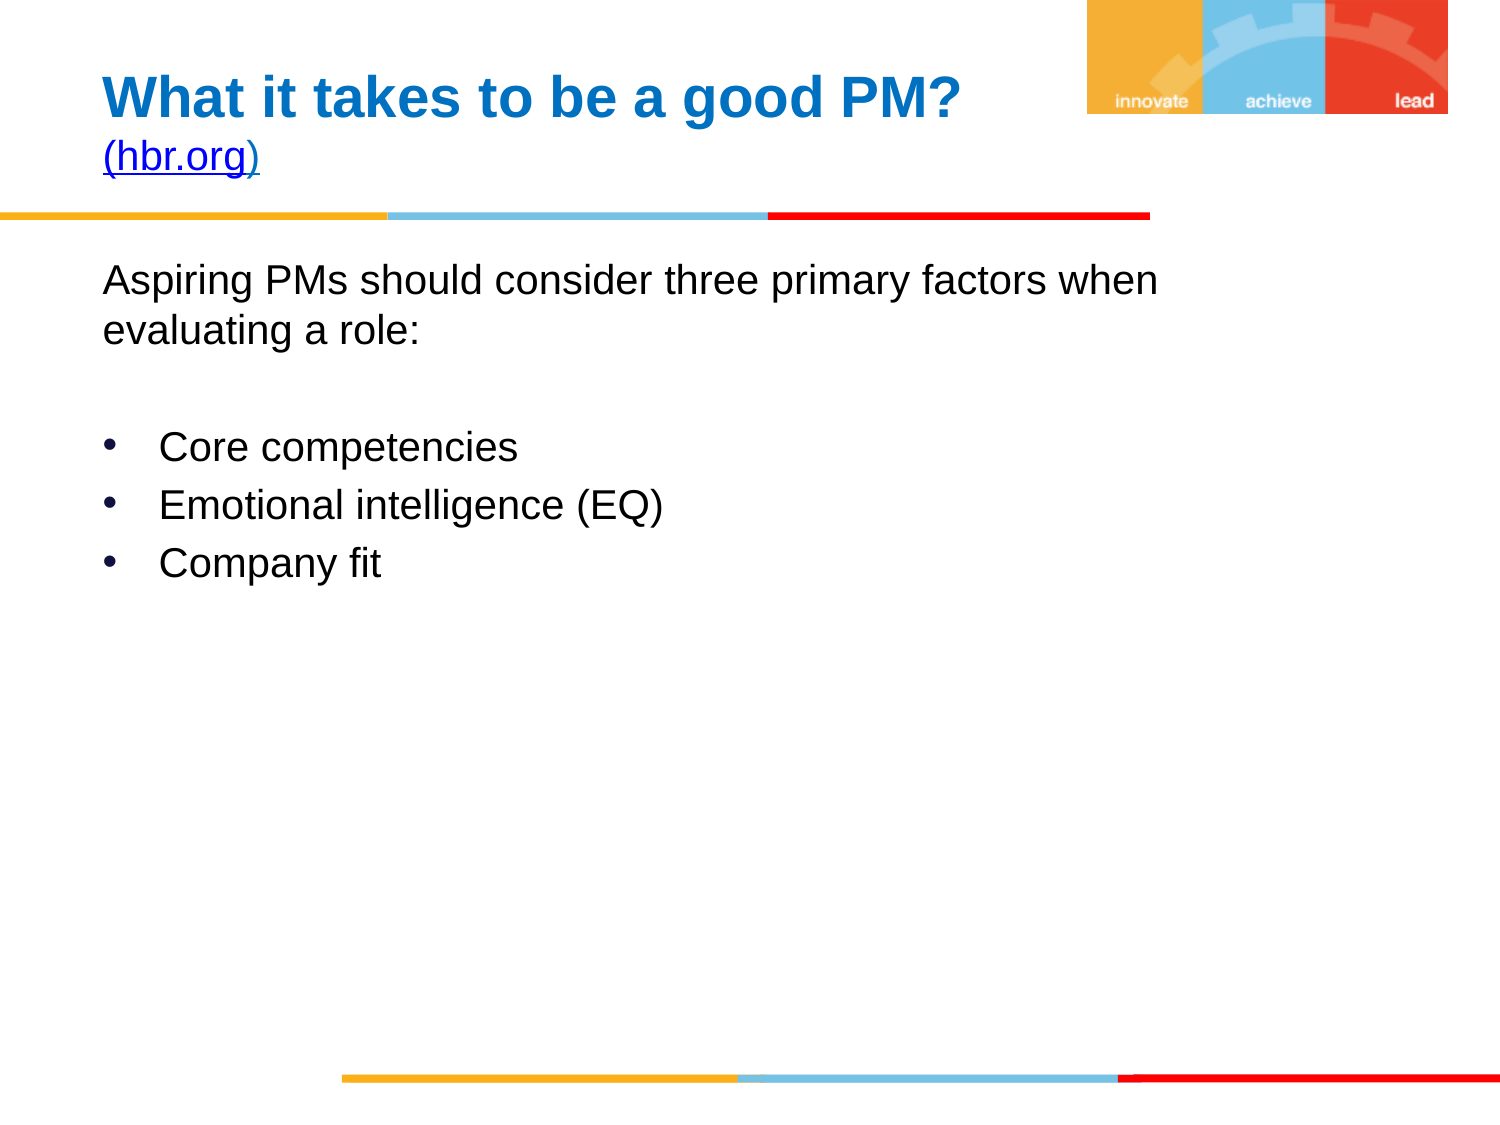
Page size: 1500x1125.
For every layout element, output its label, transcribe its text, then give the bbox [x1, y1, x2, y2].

list What it takes to be a good PM? (hbr.org) [50, 24, 1088, 213]
list Aspiring PMs should consider three primary factors when evaluating a role: Core competencies Emotional intelligence (EQ) Company fit [50, 245, 1400, 988]
picture [1087, 0, 1448, 114]
